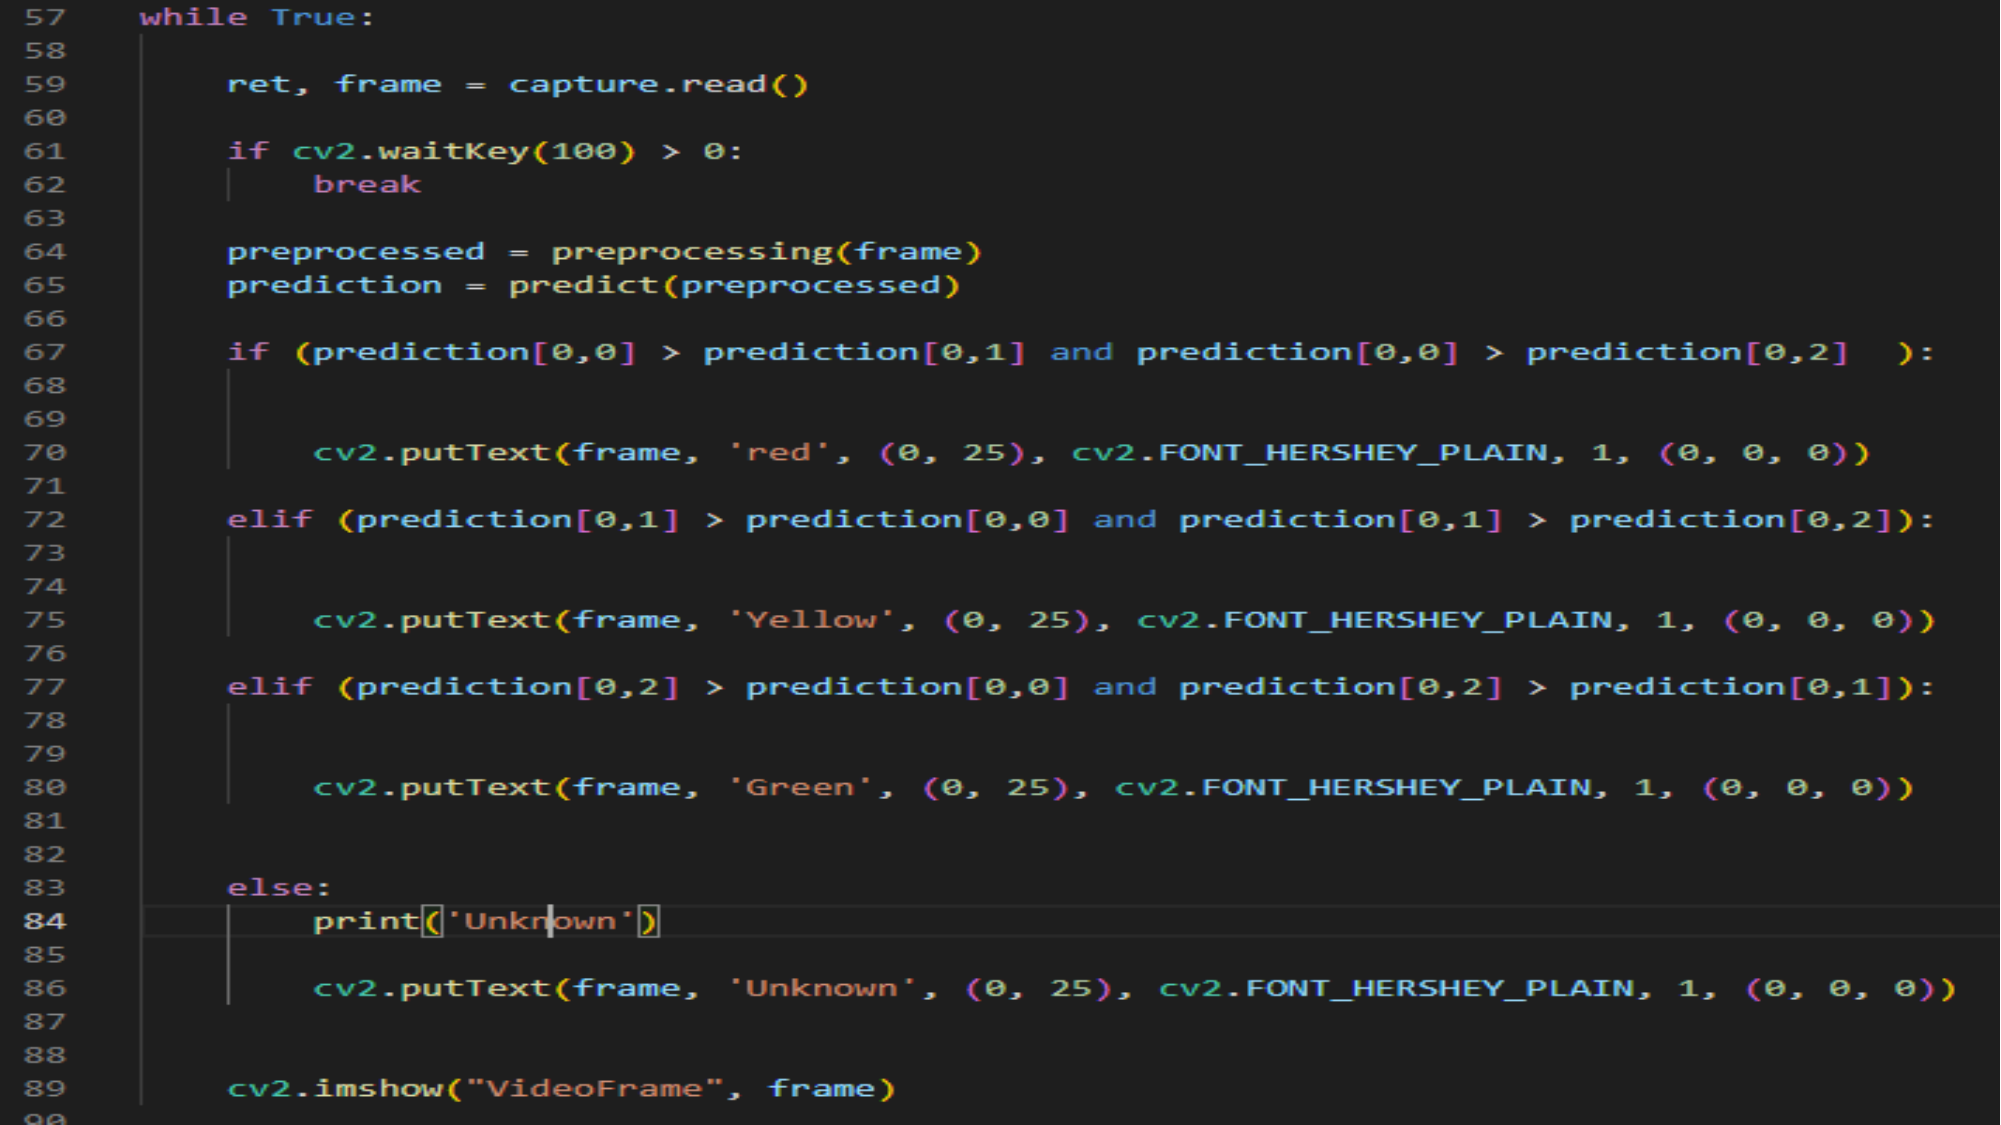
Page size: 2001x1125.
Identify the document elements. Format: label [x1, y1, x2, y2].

list [0, 0, 2000, 1125]
